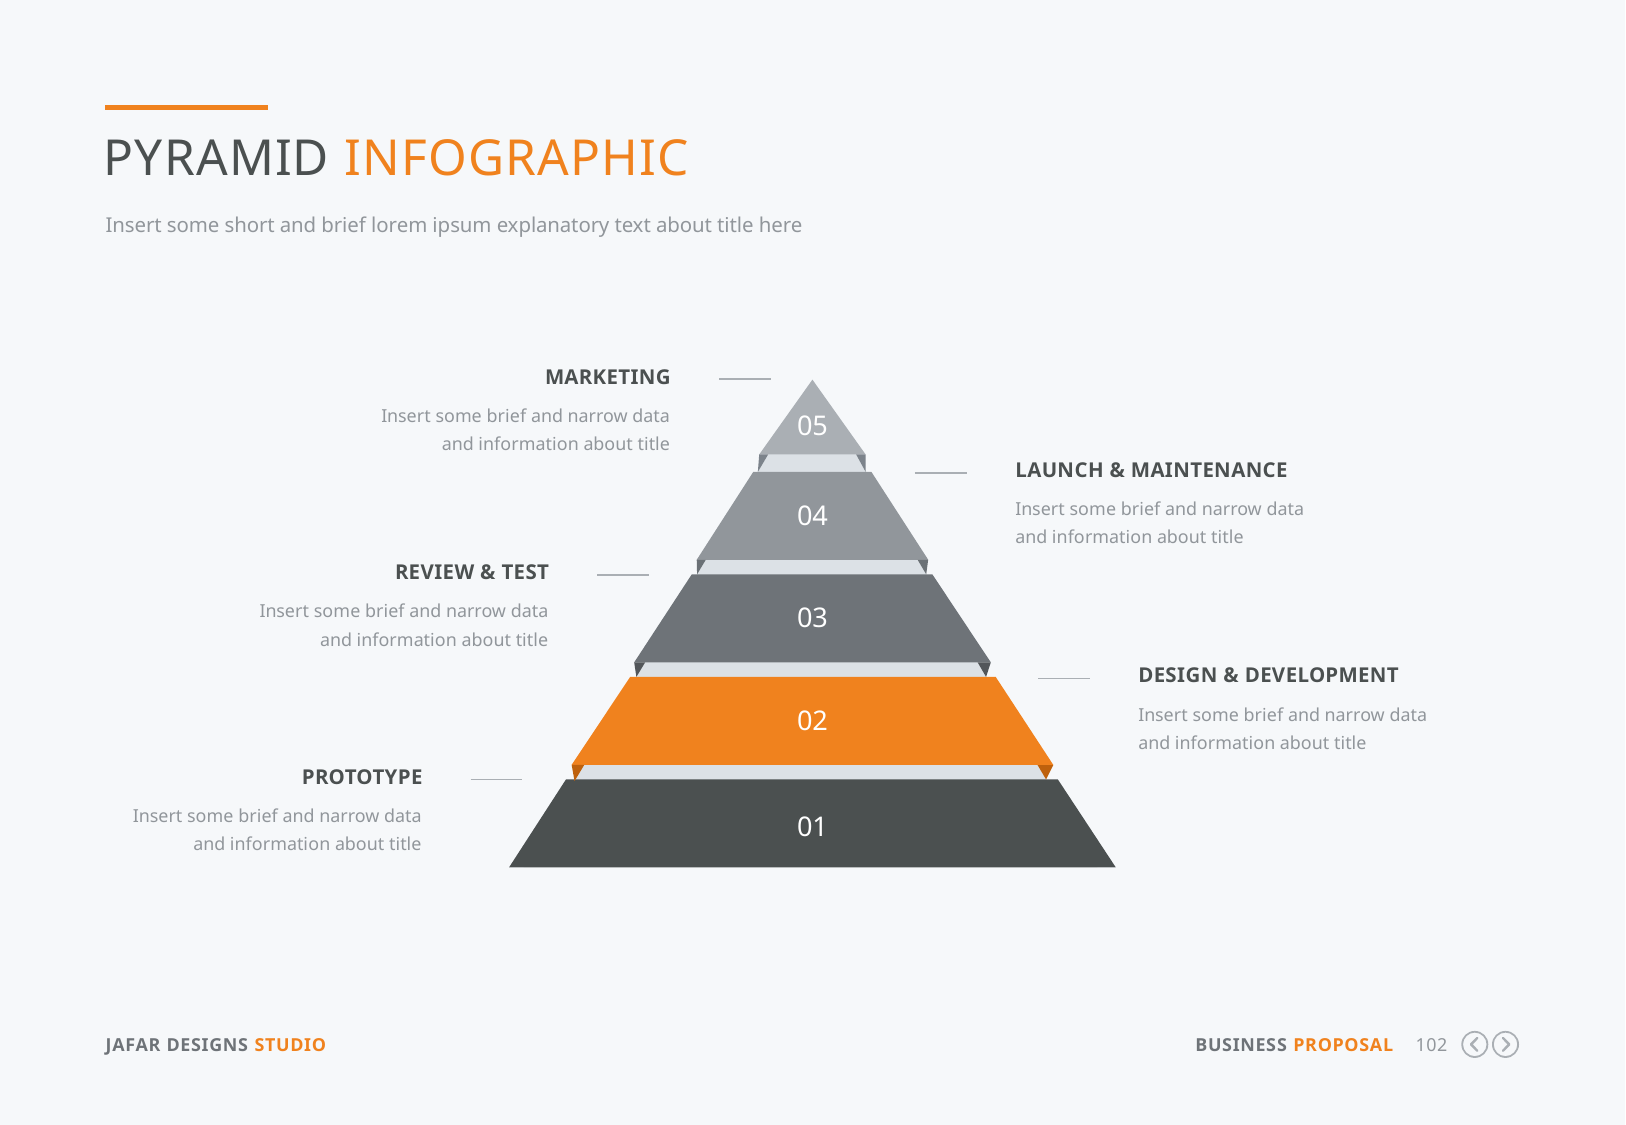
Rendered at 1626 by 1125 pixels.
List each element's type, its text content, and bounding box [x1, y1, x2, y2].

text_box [106, 764, 423, 856]
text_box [1138, 662, 1455, 754]
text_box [571, 676, 1054, 782]
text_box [354, 363, 671, 455]
text_box 01 [772, 809, 853, 843]
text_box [1015, 456, 1332, 548]
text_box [233, 559, 550, 651]
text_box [634, 574, 991, 677]
list Insert some short and brief lorem ipsum explanatory text about title here [105, 209, 1519, 241]
list Pyramid Infographic [103, 125, 1518, 188]
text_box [757, 379, 866, 472]
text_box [696, 471, 929, 575]
text_box [509, 779, 1116, 867]
